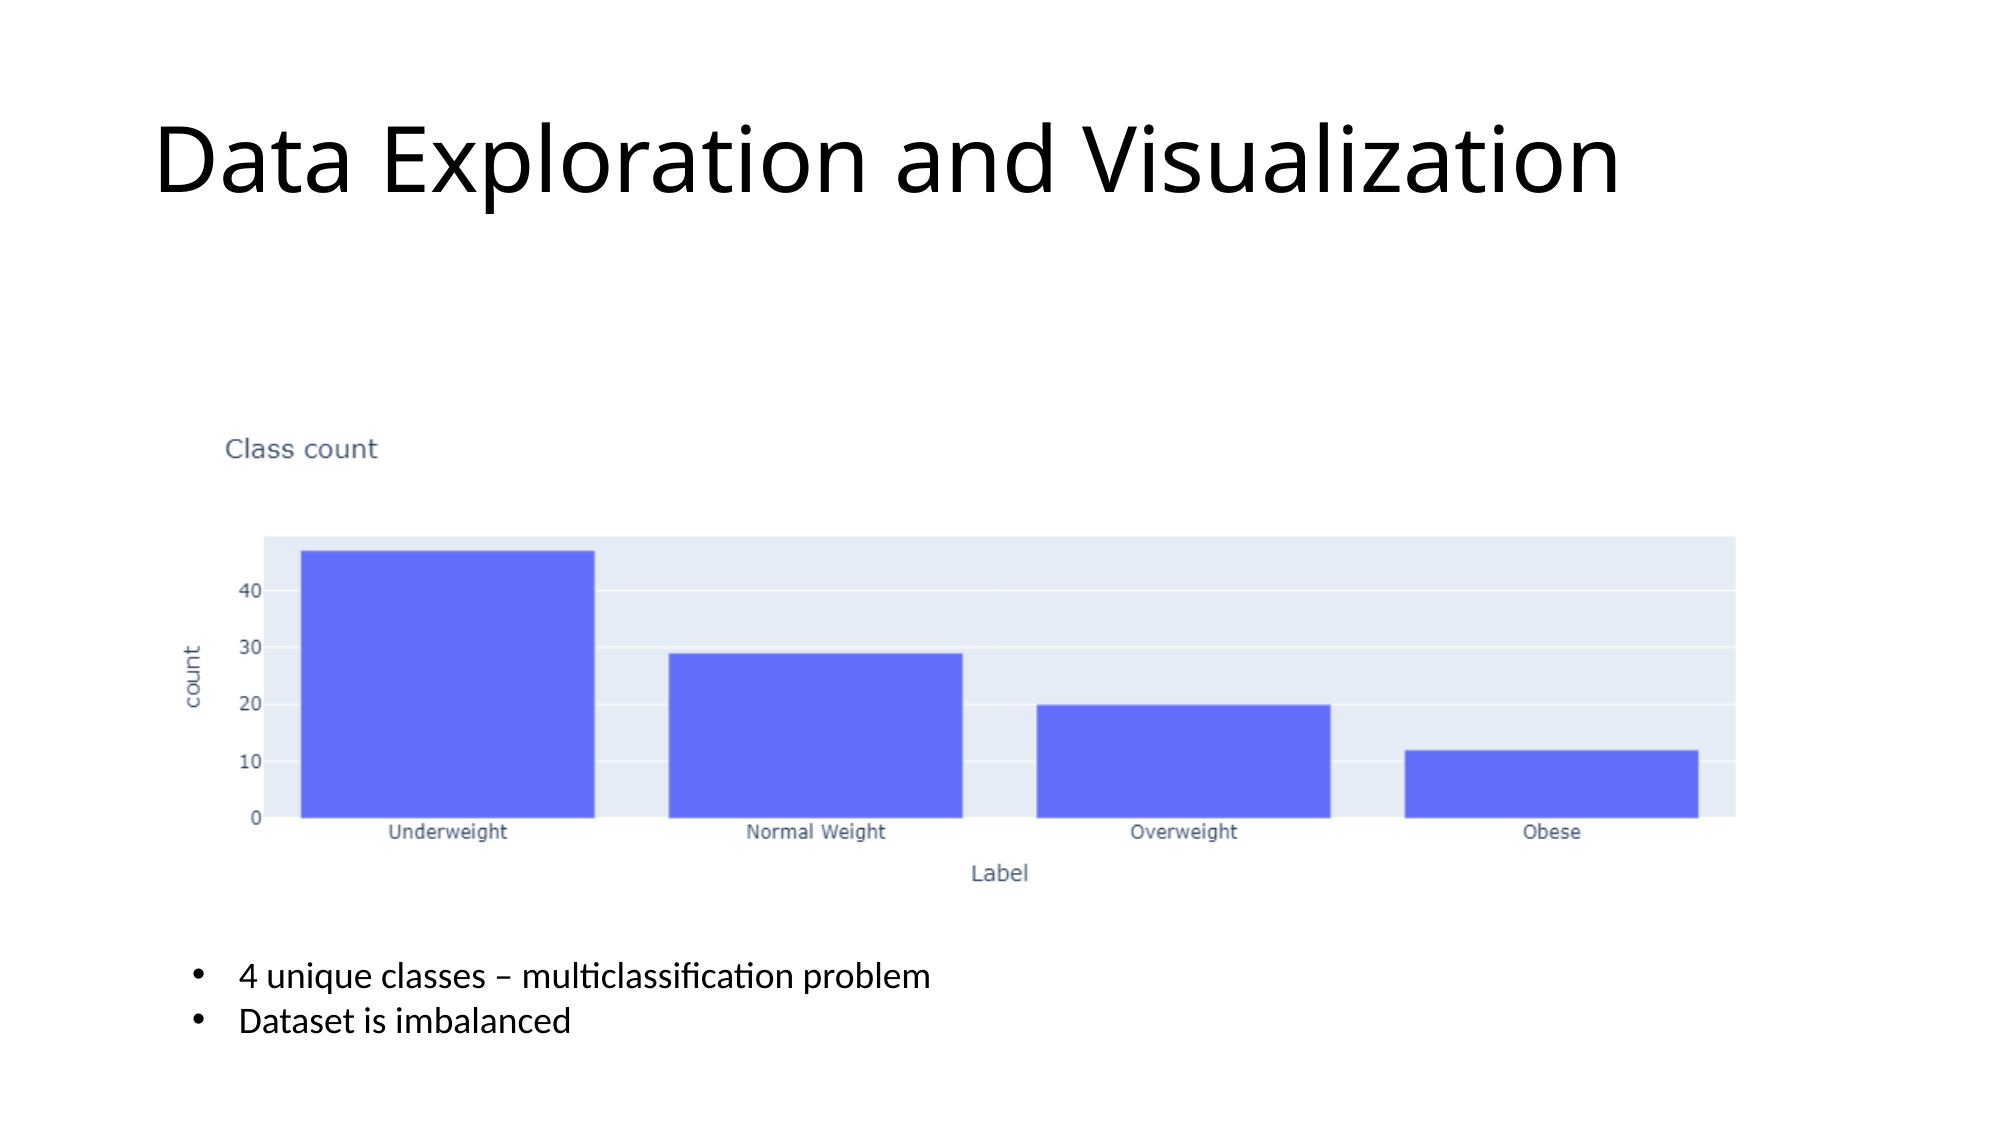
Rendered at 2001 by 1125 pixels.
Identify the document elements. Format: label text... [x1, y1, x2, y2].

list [139, 380, 1861, 944]
title Data Exploration and Visualization [137, 54, 1863, 272]
text_box 4 unique classes – multiclassification problem Dataset is imbalanced [177, 944, 1745, 1048]
